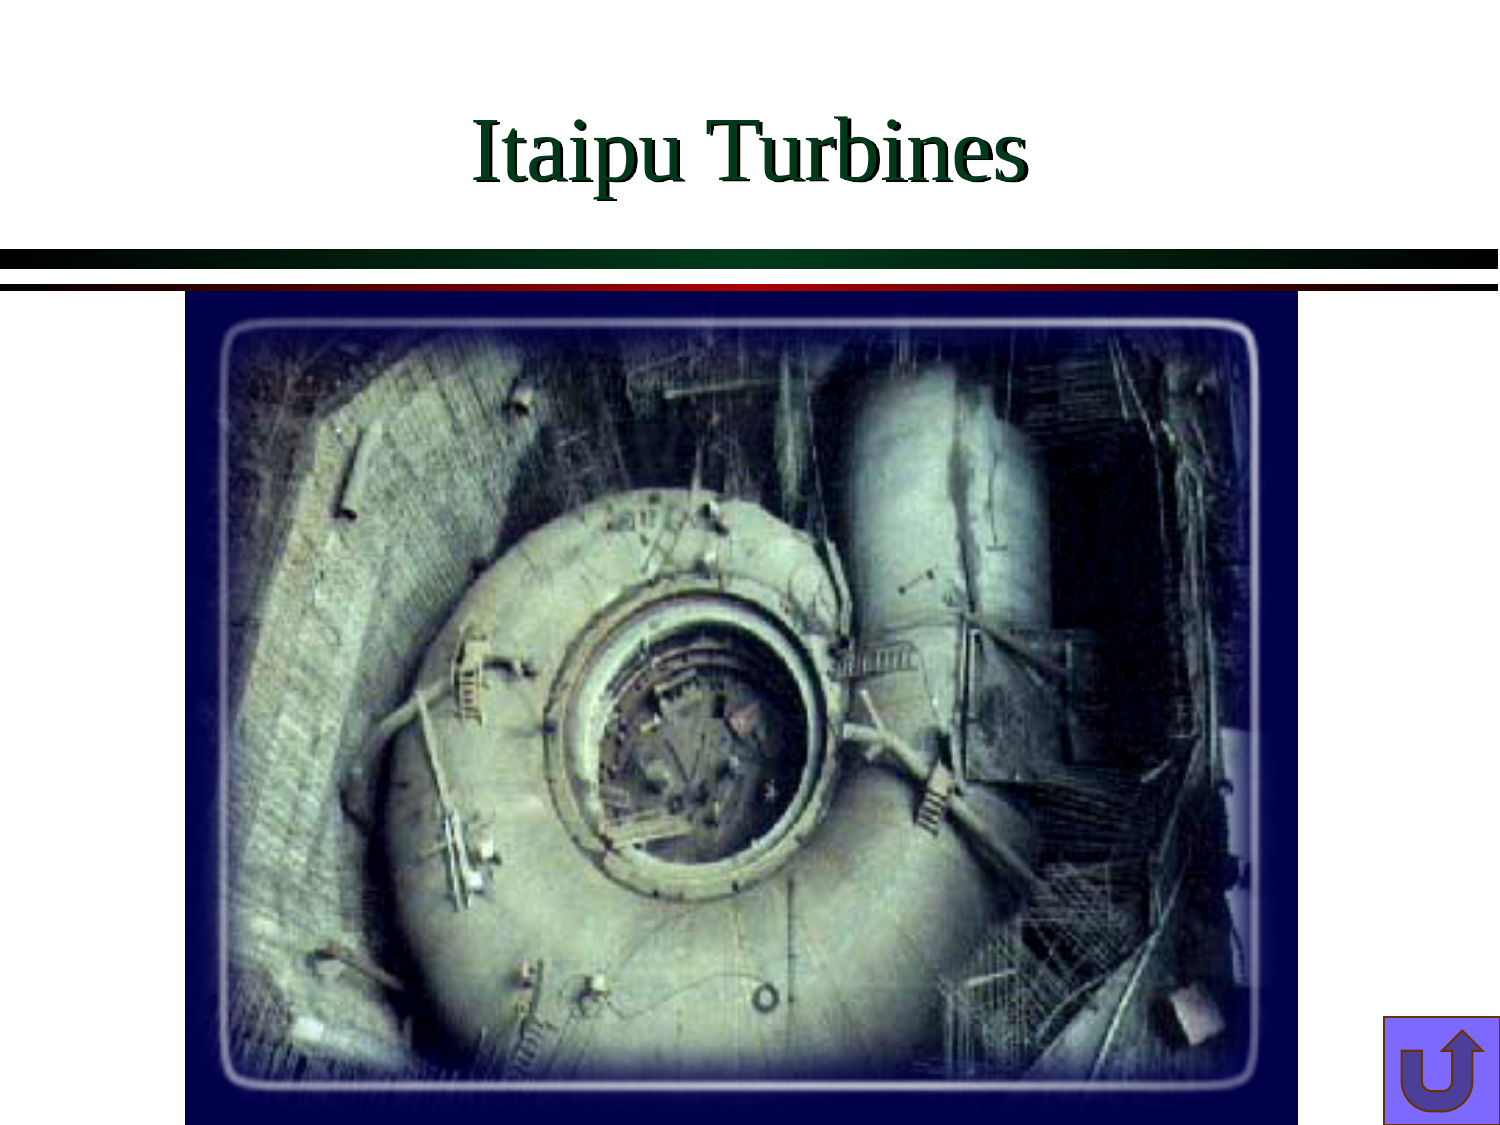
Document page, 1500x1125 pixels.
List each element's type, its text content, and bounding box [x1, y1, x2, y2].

text_box [1384, 1017, 1500, 1125]
title Itaipu Turbines [112, 49, 1388, 238]
picture [185, 291, 1298, 1125]
